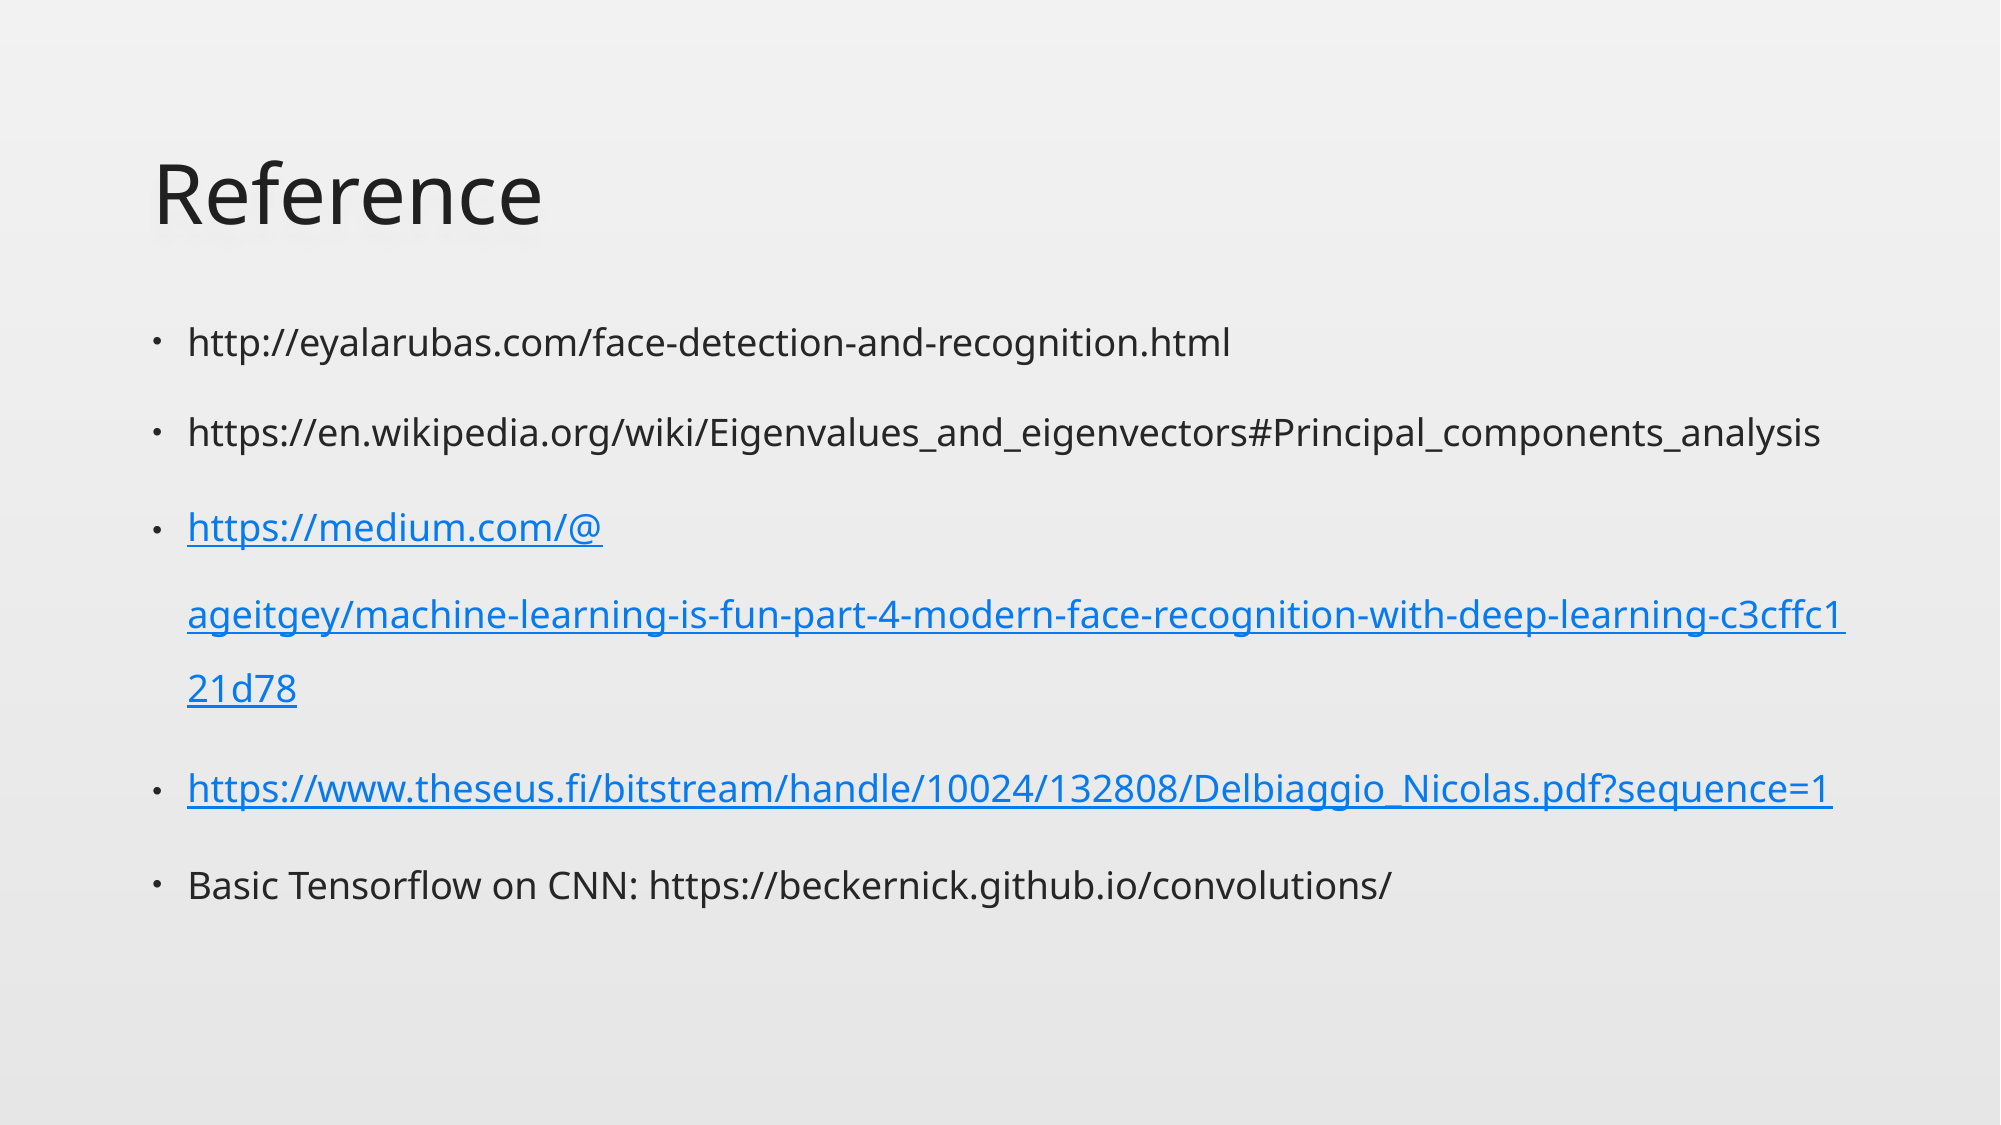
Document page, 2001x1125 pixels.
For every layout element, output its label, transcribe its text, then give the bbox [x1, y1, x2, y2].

list http://eyalarubas.com/face-detection-and-recognition.html https://en.wikipedia.org/wiki/Eigenvalues_and_eigenvectors#Principal_components_analysis https://medium.com/@ageitgey/machine-learning-is-fun-part-4-modern-face-recognition-with-deep-learning-c3cffc121d78 https://www.theseus.fi/bitstream/handle/10024/132808/Delbiaggio_Nicolas.pdf?sequence=1 Basic Tensorflow on CNN: https://beckernick.github.io/convolutions/ [137, 279, 1863, 1014]
title Reference [137, 32, 1863, 250]
